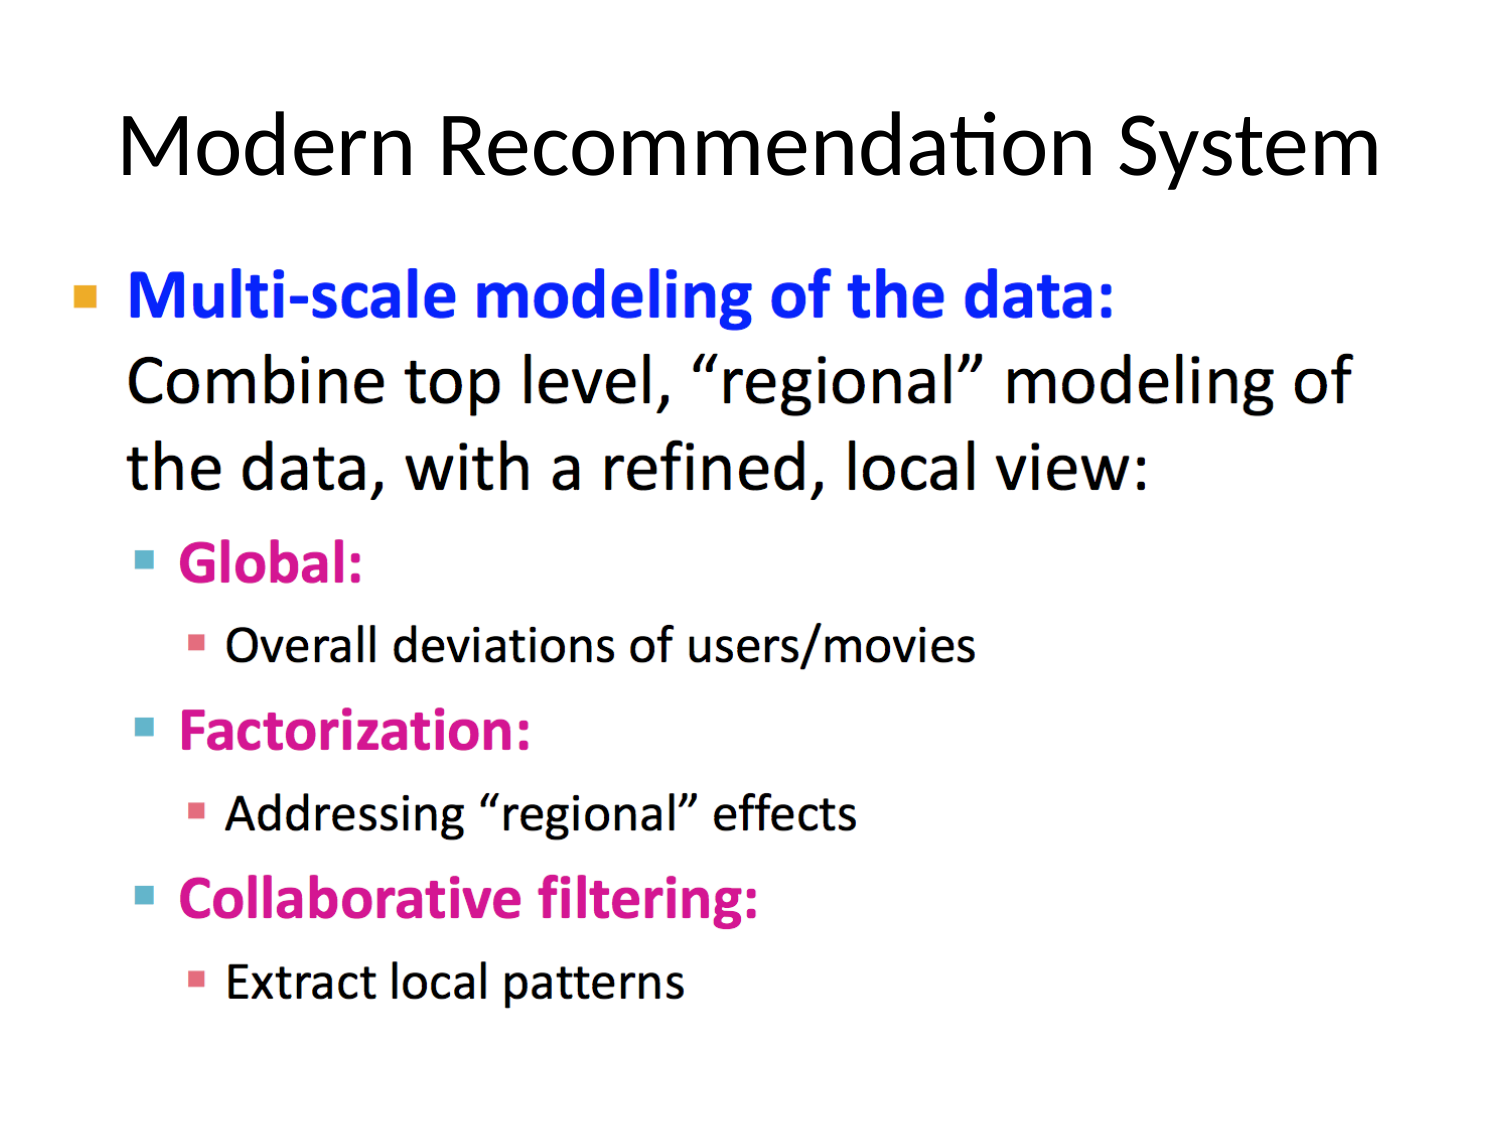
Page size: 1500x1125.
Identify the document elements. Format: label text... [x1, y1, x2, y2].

picture [22, 237, 1451, 1041]
title Modern Recommendation System [75, 45, 1425, 233]
